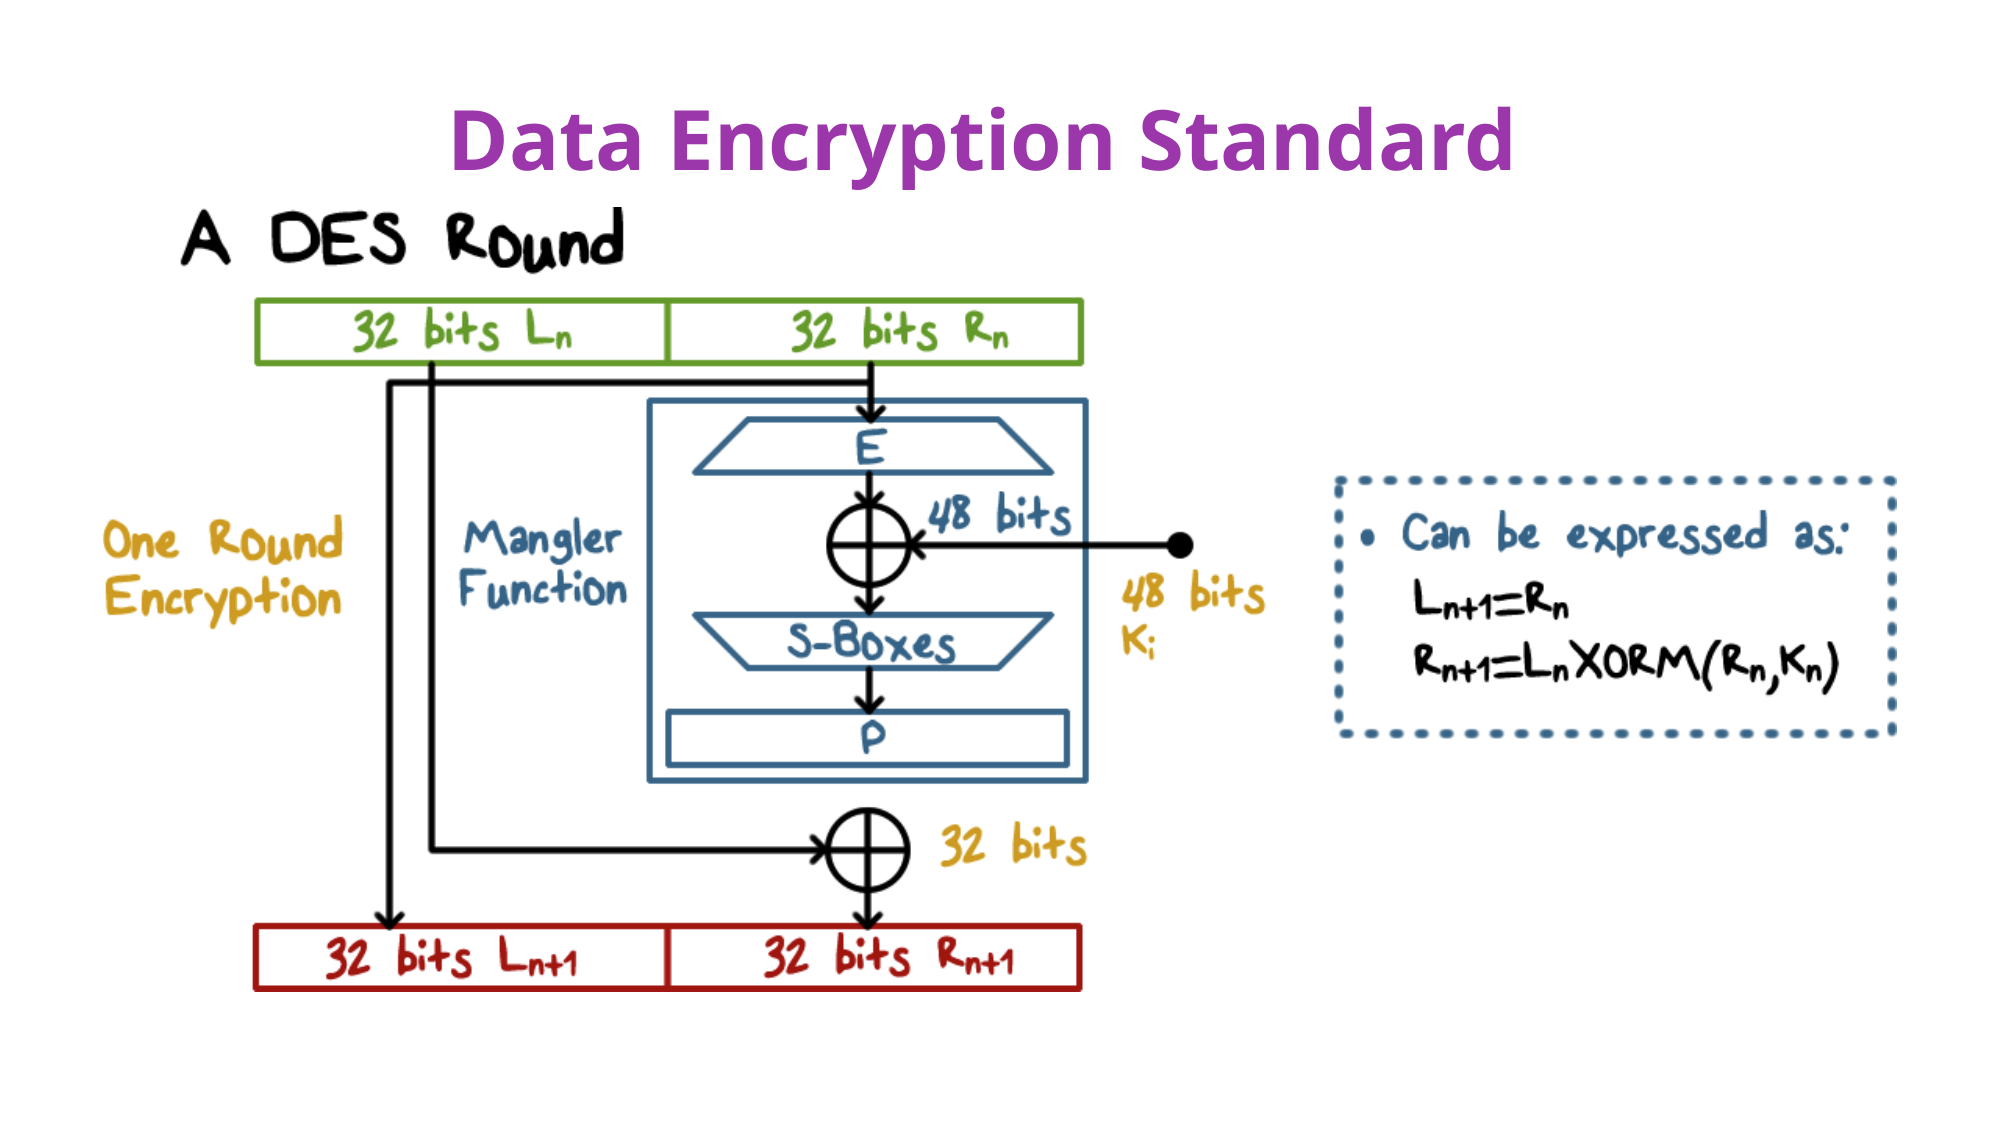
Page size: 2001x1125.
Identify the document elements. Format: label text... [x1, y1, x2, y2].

picture [102, 206, 1897, 992]
title Data Encryption Standard [133, 18, 1834, 203]
